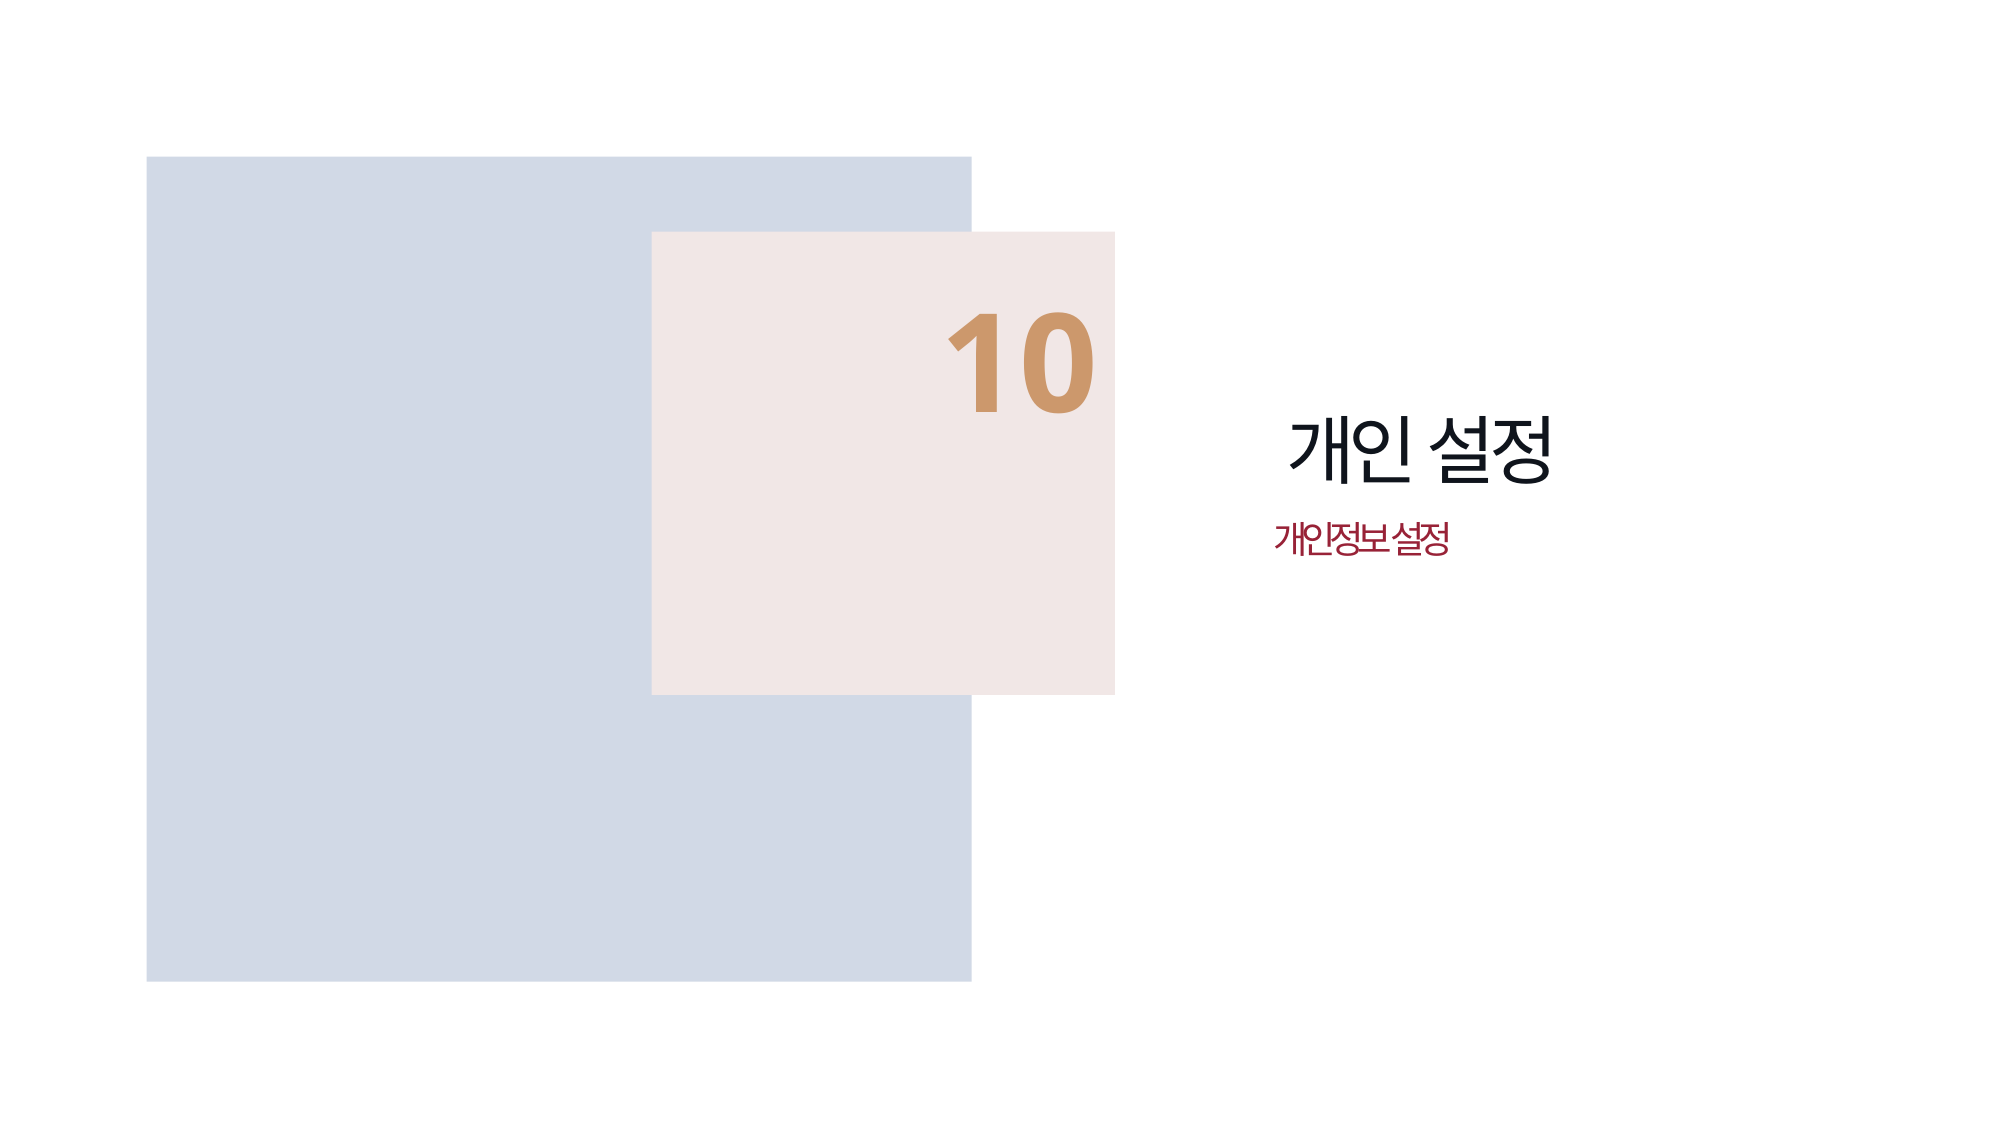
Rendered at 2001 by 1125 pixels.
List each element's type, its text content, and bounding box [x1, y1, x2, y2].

text_box 개인정보 설정 [1258, 508, 1689, 569]
text_box [146, 156, 973, 983]
text_box 개인 설정 [1271, 396, 1574, 502]
text_box 10 [925, 267, 1113, 448]
text_box [651, 231, 1116, 696]
